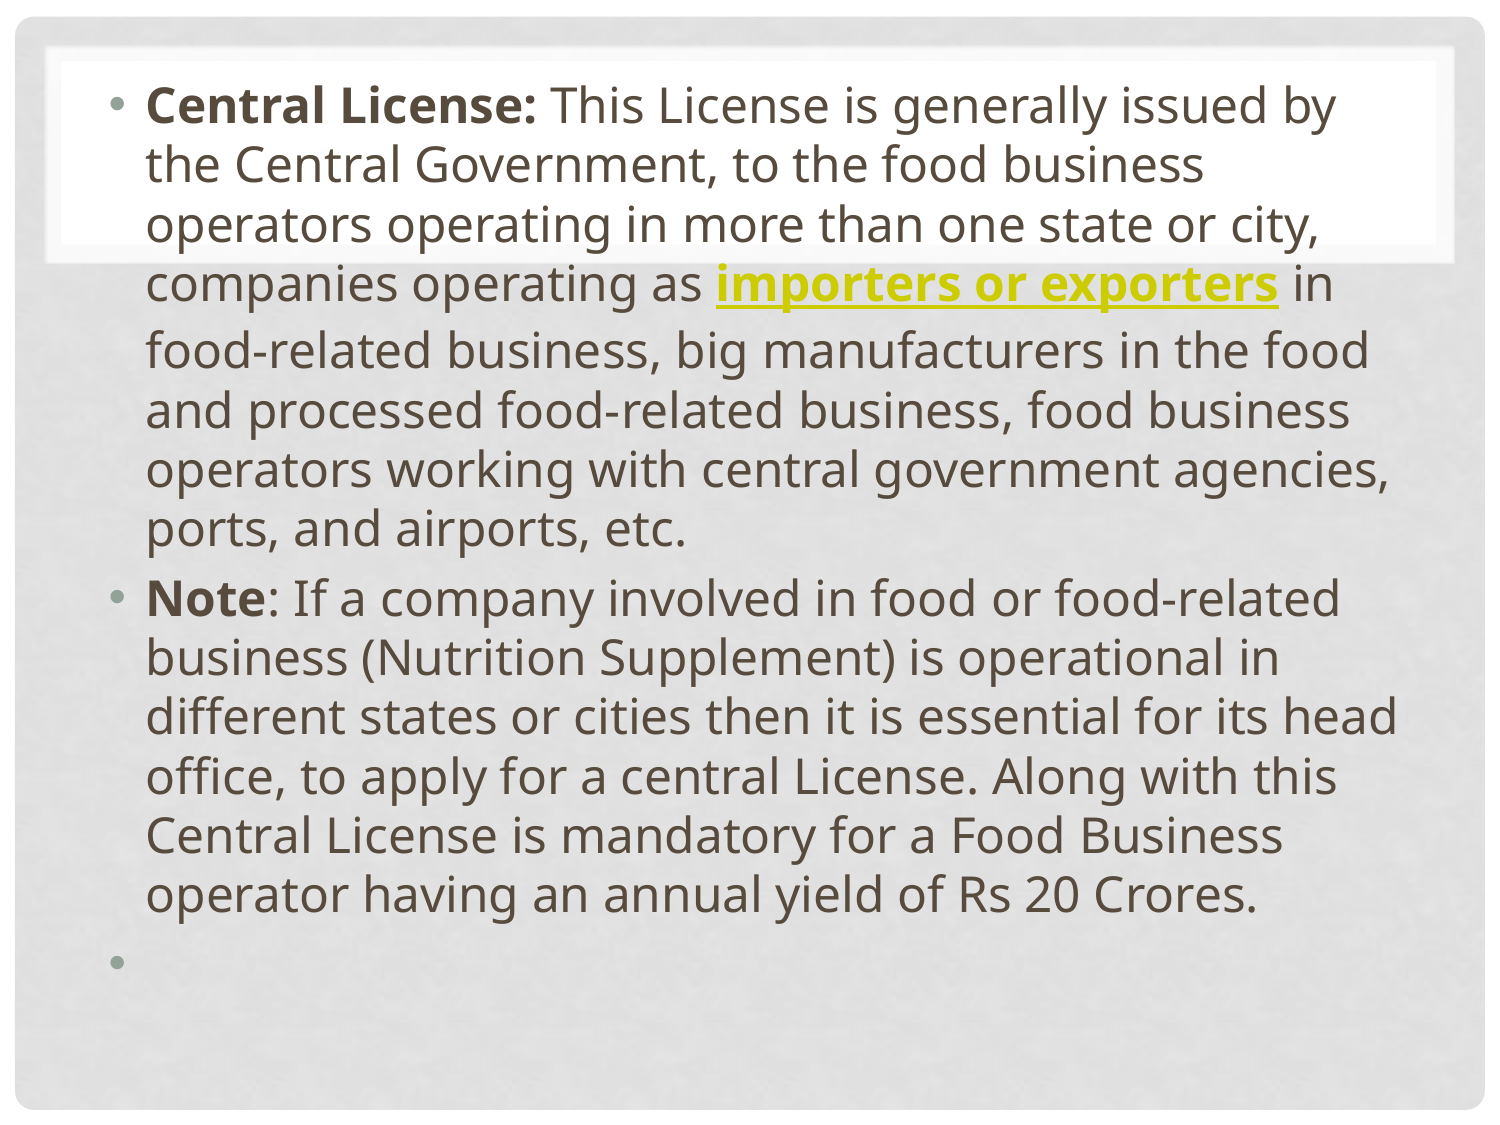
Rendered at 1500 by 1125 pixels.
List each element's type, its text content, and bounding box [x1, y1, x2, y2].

list Central License: This License is generally issued by the Central Government, to the food business operators operating in more than one state or city, companies operating as importers or exporters in food-related business, big manufacturers in the food and processed food-related business, food business operators working with central government agencies, ports, and airports, etc. Note: If a company involved in food or food-related business (Nutrition Supplement) is operational in different states or cities then it is essential for its head office, to apply for a central License. Along with this Central License is mandatory for a Food Business operator having an annual yield of Rs 20 Crores. [75, 66, 1425, 1005]
